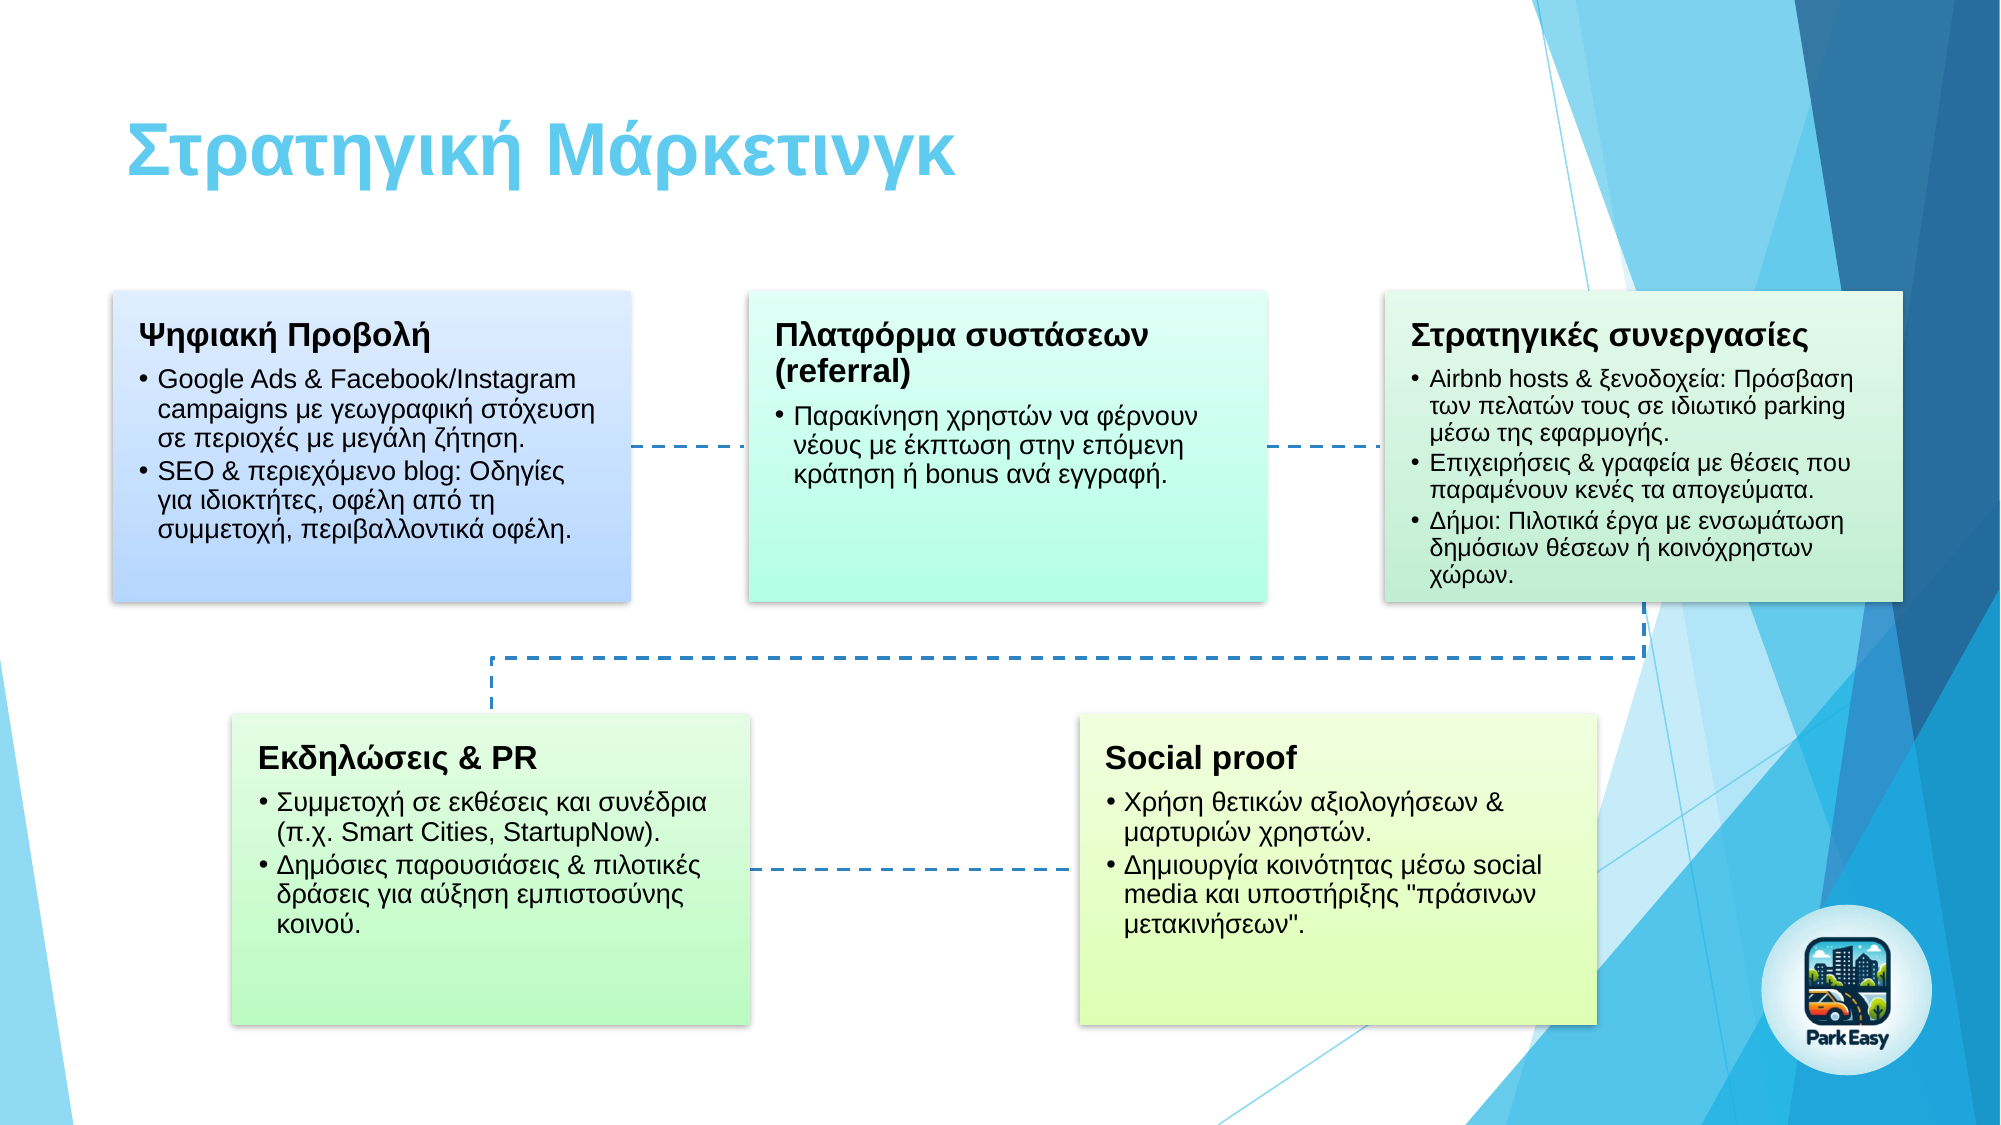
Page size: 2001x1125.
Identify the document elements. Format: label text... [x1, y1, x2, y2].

picture [1761, 904, 1933, 1076]
title Στρατηγική Μάρκετινγκ [111, 37, 1522, 255]
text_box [113, 291, 1903, 1025]
